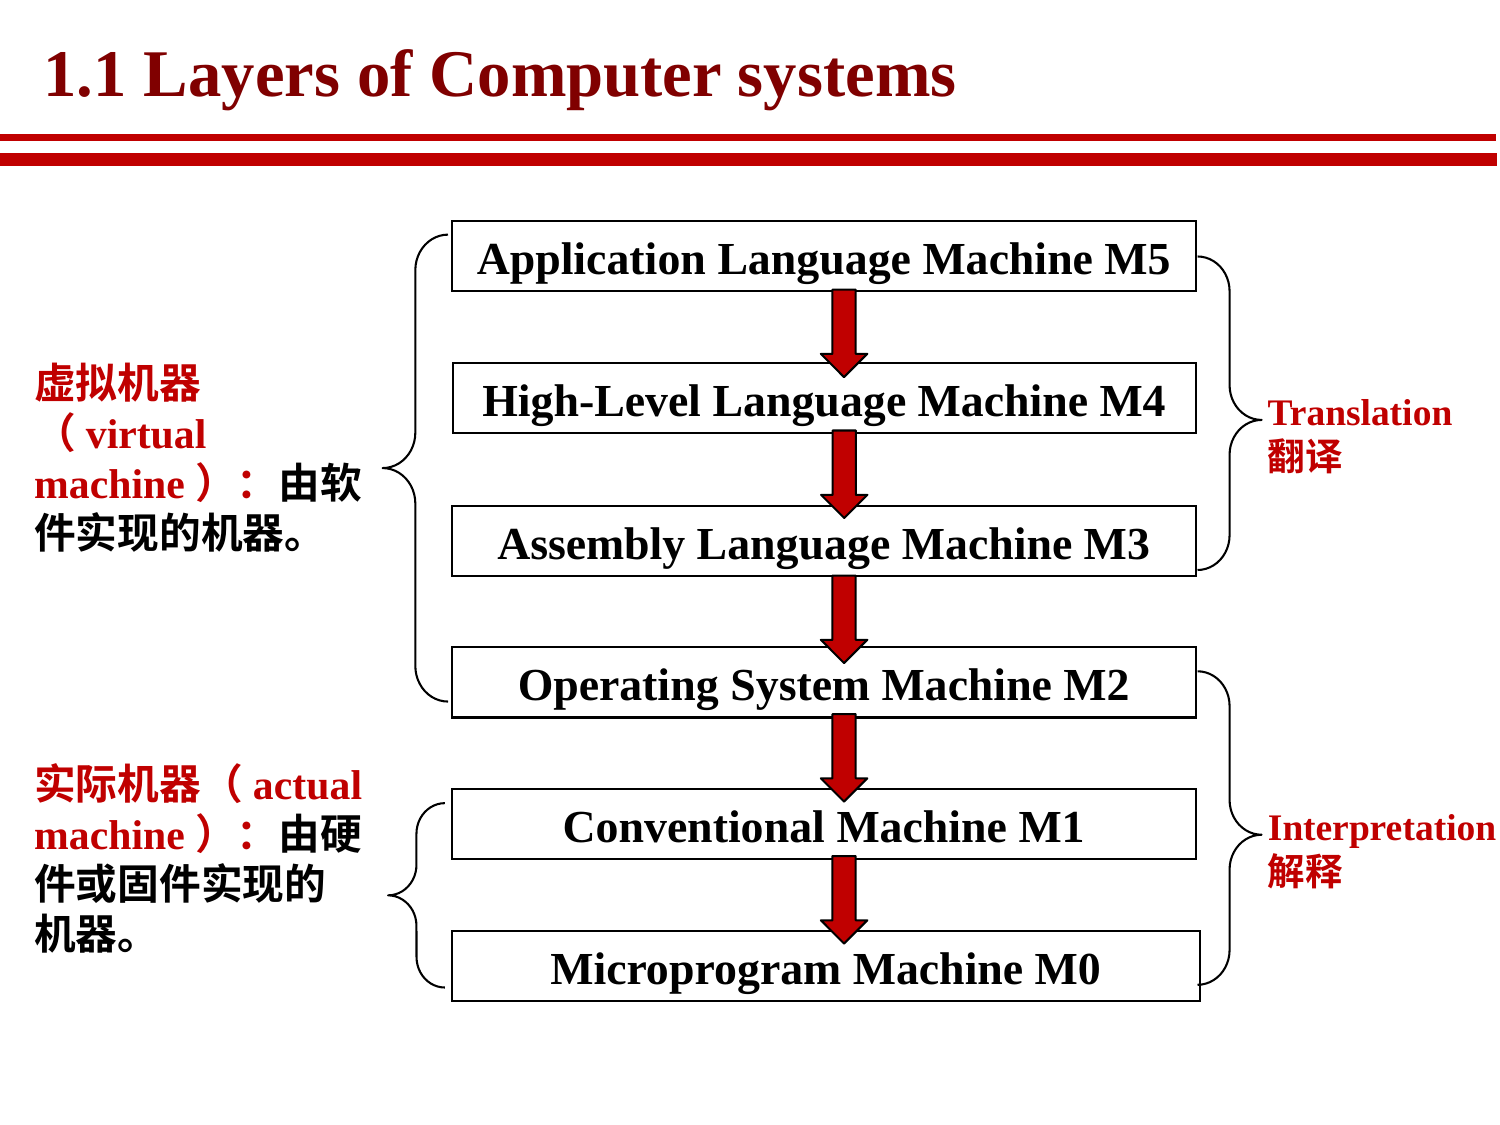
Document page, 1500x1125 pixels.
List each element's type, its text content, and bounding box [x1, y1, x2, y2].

text_box [820, 289, 868, 378]
title 1.1 Layers of Computer systems [33, 36, 977, 116]
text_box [0, 137, 1498, 160]
text_box Interpretation 解释 [1253, 795, 1500, 901]
text_box Conventional Machine M1 [451, 789, 1196, 860]
text_box Application Language Machine M5 [451, 220, 1196, 292]
text_box [388, 803, 445, 988]
text_box [821, 430, 868, 519]
text_box [820, 575, 868, 664]
text_box [389, 234, 449, 702]
text_box [1197, 671, 1253, 985]
text_box [1197, 256, 1252, 571]
text_box Microprogram Machine M0 [451, 930, 1200, 1002]
text_box Assembly Language Machine M3 [451, 505, 1196, 576]
text_box 实际机器（actual machine）：由硬件或固件实现的机器。 [19, 750, 383, 966]
text_box [820, 714, 868, 802]
text_box High-Level Language Machine M4 [452, 362, 1196, 434]
text_box 虚拟机器（virtual machine）：由软件实现的机器。 [19, 349, 389, 565]
text_box Operating System Machine M2 [451, 647, 1196, 718]
text_box [820, 856, 868, 944]
text_box Translation 翻译 [1252, 380, 1477, 486]
